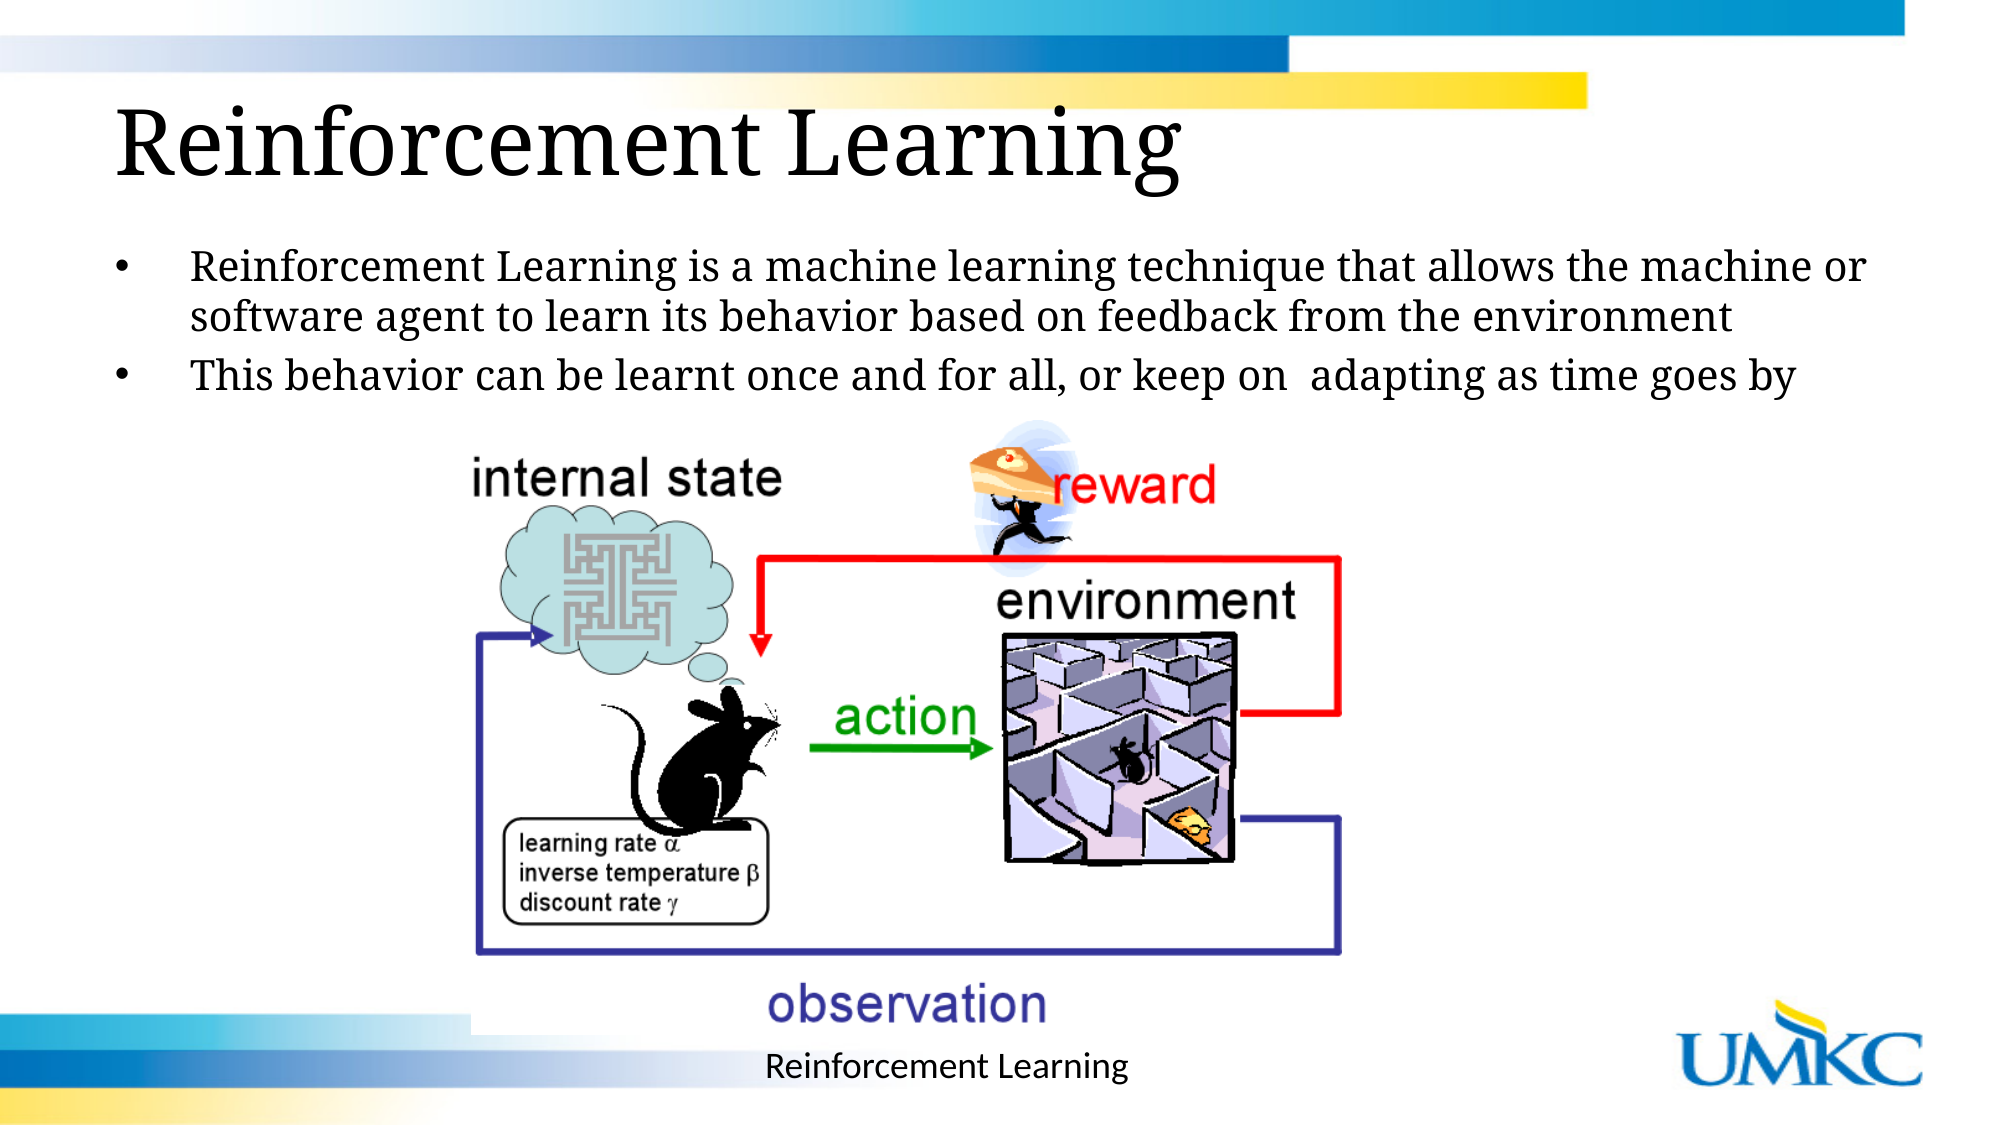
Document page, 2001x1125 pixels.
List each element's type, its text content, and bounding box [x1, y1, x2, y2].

title Reinforcement Learning [99, 45, 1900, 232]
picture [0, 0, 2001, 1125]
text_box Reinforcement Learning [747, 1044, 1147, 1093]
list Reinforcement Learning is a machine learning technique that allows the machine or software agent to learn its behavior based on feedback from the environment This behavior can be learnt once and for all, or keep on adapting as time goes by [99, 232, 1900, 975]
